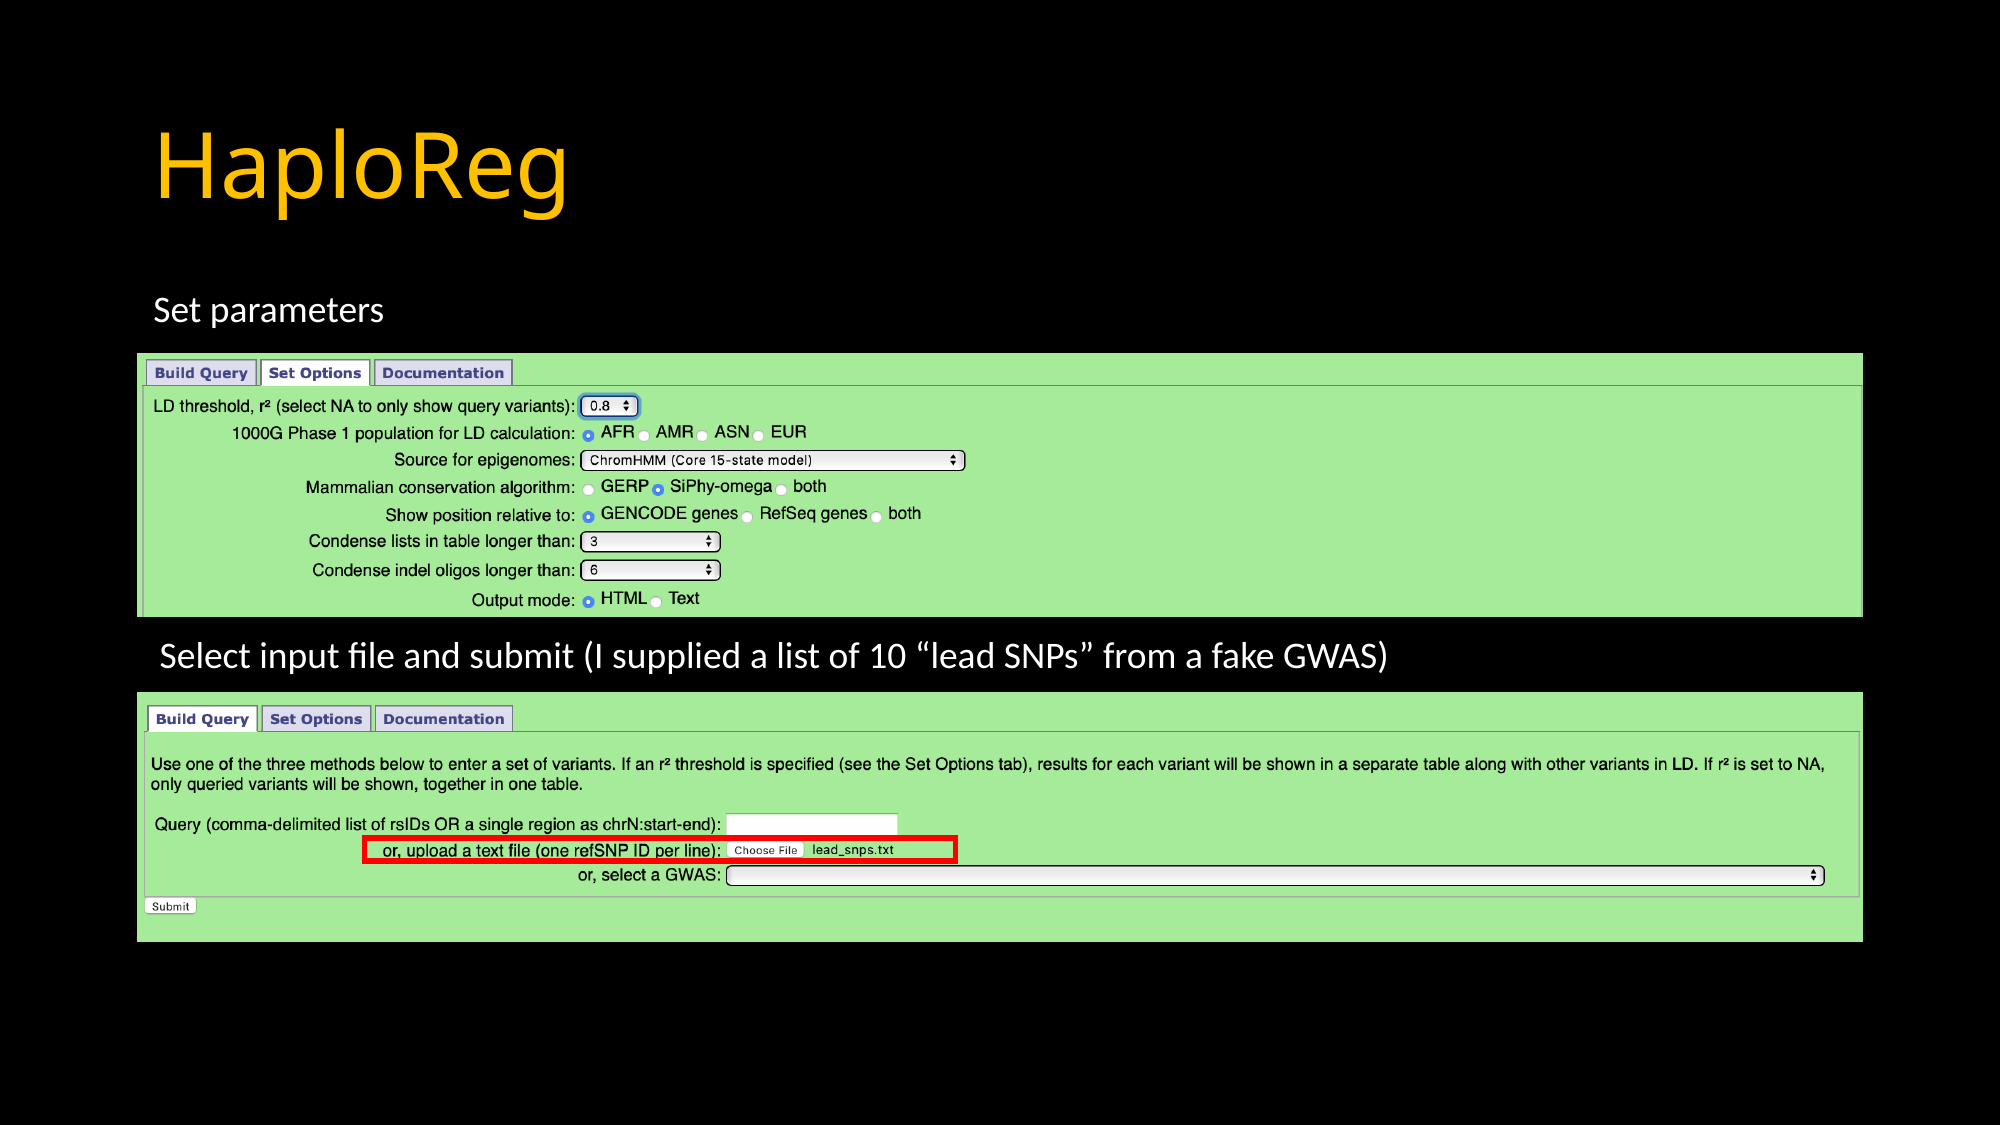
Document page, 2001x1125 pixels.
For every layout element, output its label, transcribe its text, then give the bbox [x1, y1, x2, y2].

text_box Set parameters [138, 277, 400, 337]
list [137, 353, 1863, 617]
title HaploReg [137, 59, 1863, 278]
picture [137, 692, 1863, 942]
text_box Select input file and submit (I supplied a list of 10 “lead SNPs” from a fake GWAS) [144, 623, 1414, 684]
